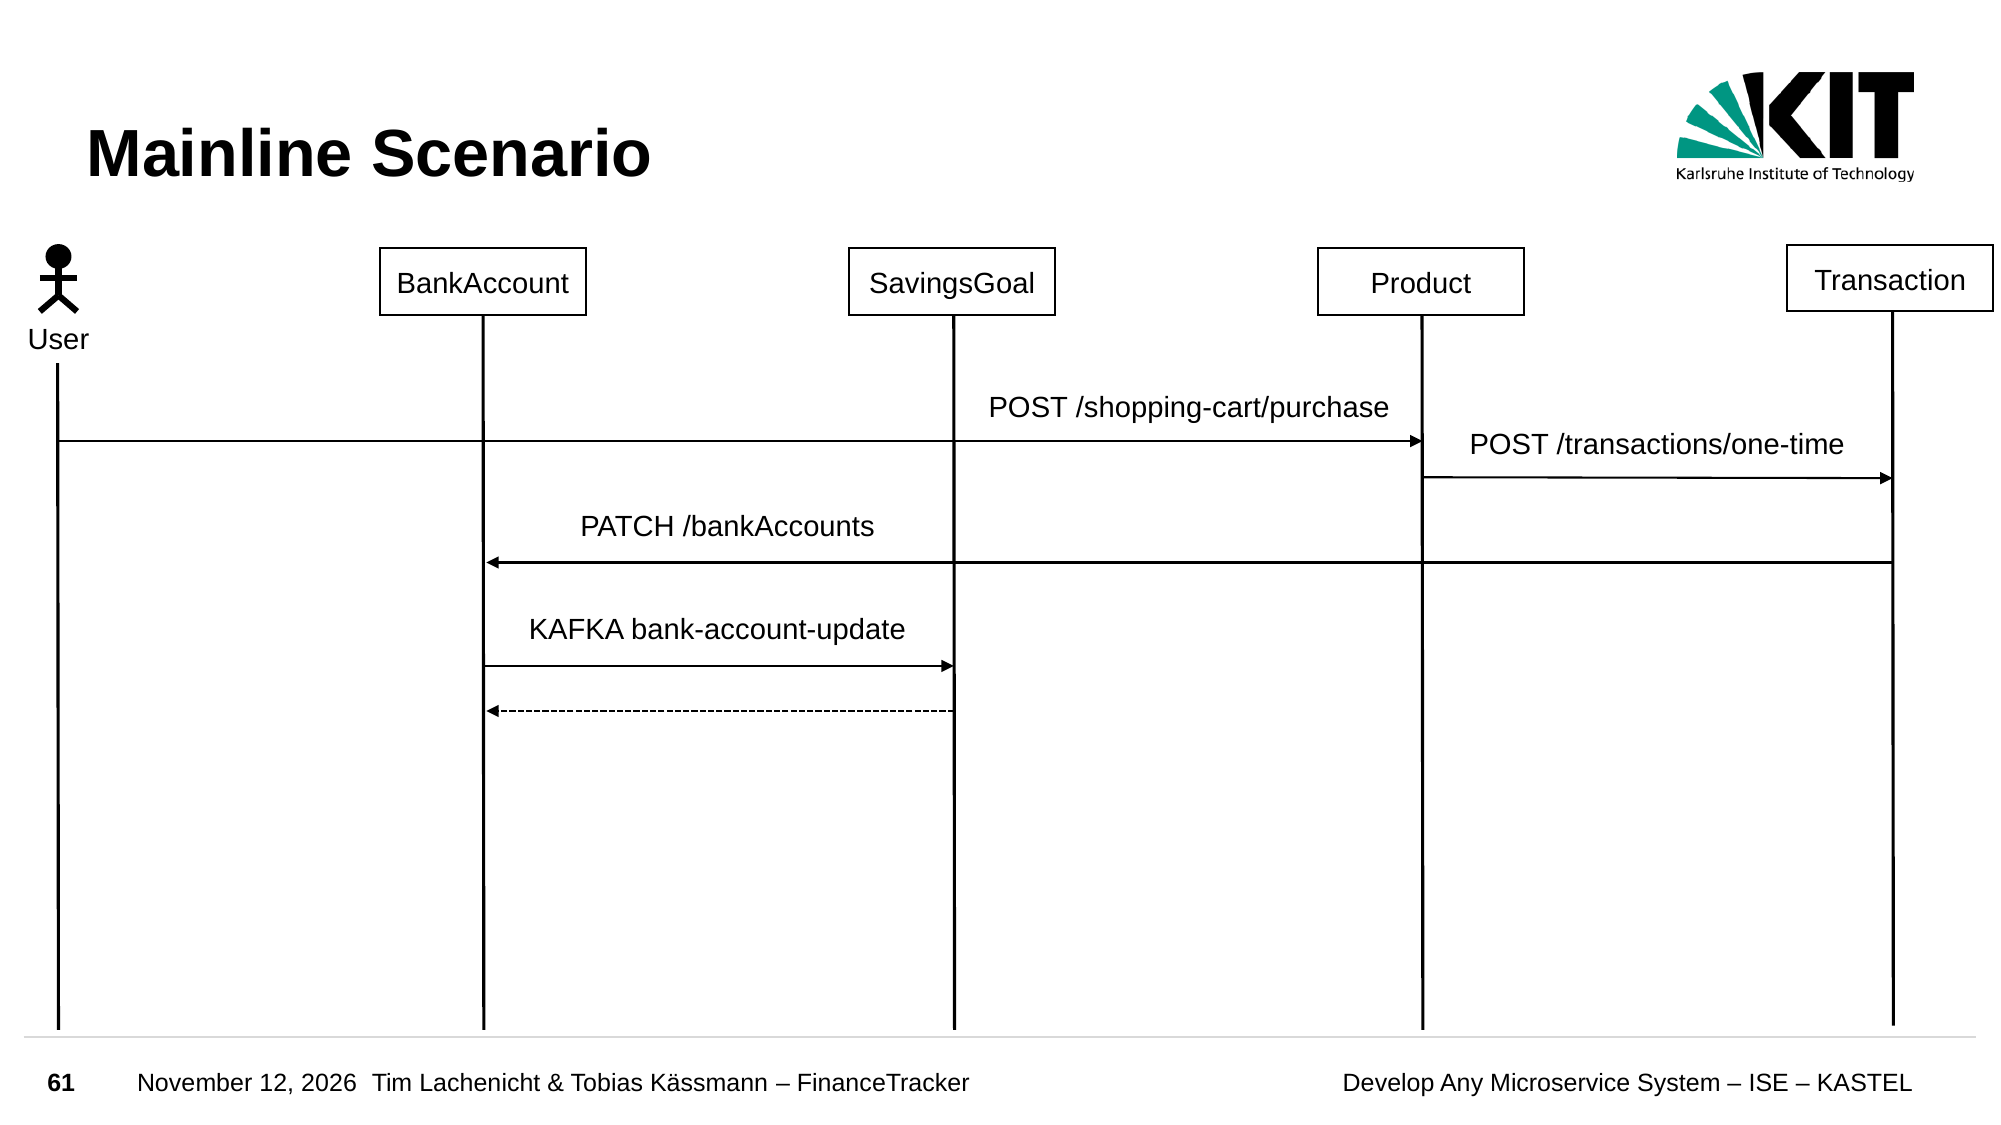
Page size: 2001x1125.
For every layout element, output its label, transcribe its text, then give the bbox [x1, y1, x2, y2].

text_box SavingsGoal [848, 247, 1056, 316]
slide_number 61 [47, 1038, 119, 1125]
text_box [0, 245, 117, 364]
text_box BankAccount [379, 247, 587, 316]
text_box Product [1317, 247, 1525, 316]
text_box KAFKA bank-account-update [500, 603, 935, 654]
text_box Transaction [1786, 244, 1994, 312]
text_box POST /transactions/one-time [1440, 417, 1875, 468]
picture [1677, 72, 1914, 182]
text_box POST /shopping-cart/purchase [972, 380, 1407, 431]
title Mainline Scenario [86, 64, 1589, 191]
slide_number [137, 1038, 362, 1125]
text_box PATCH /bankAccounts [511, 499, 945, 550]
